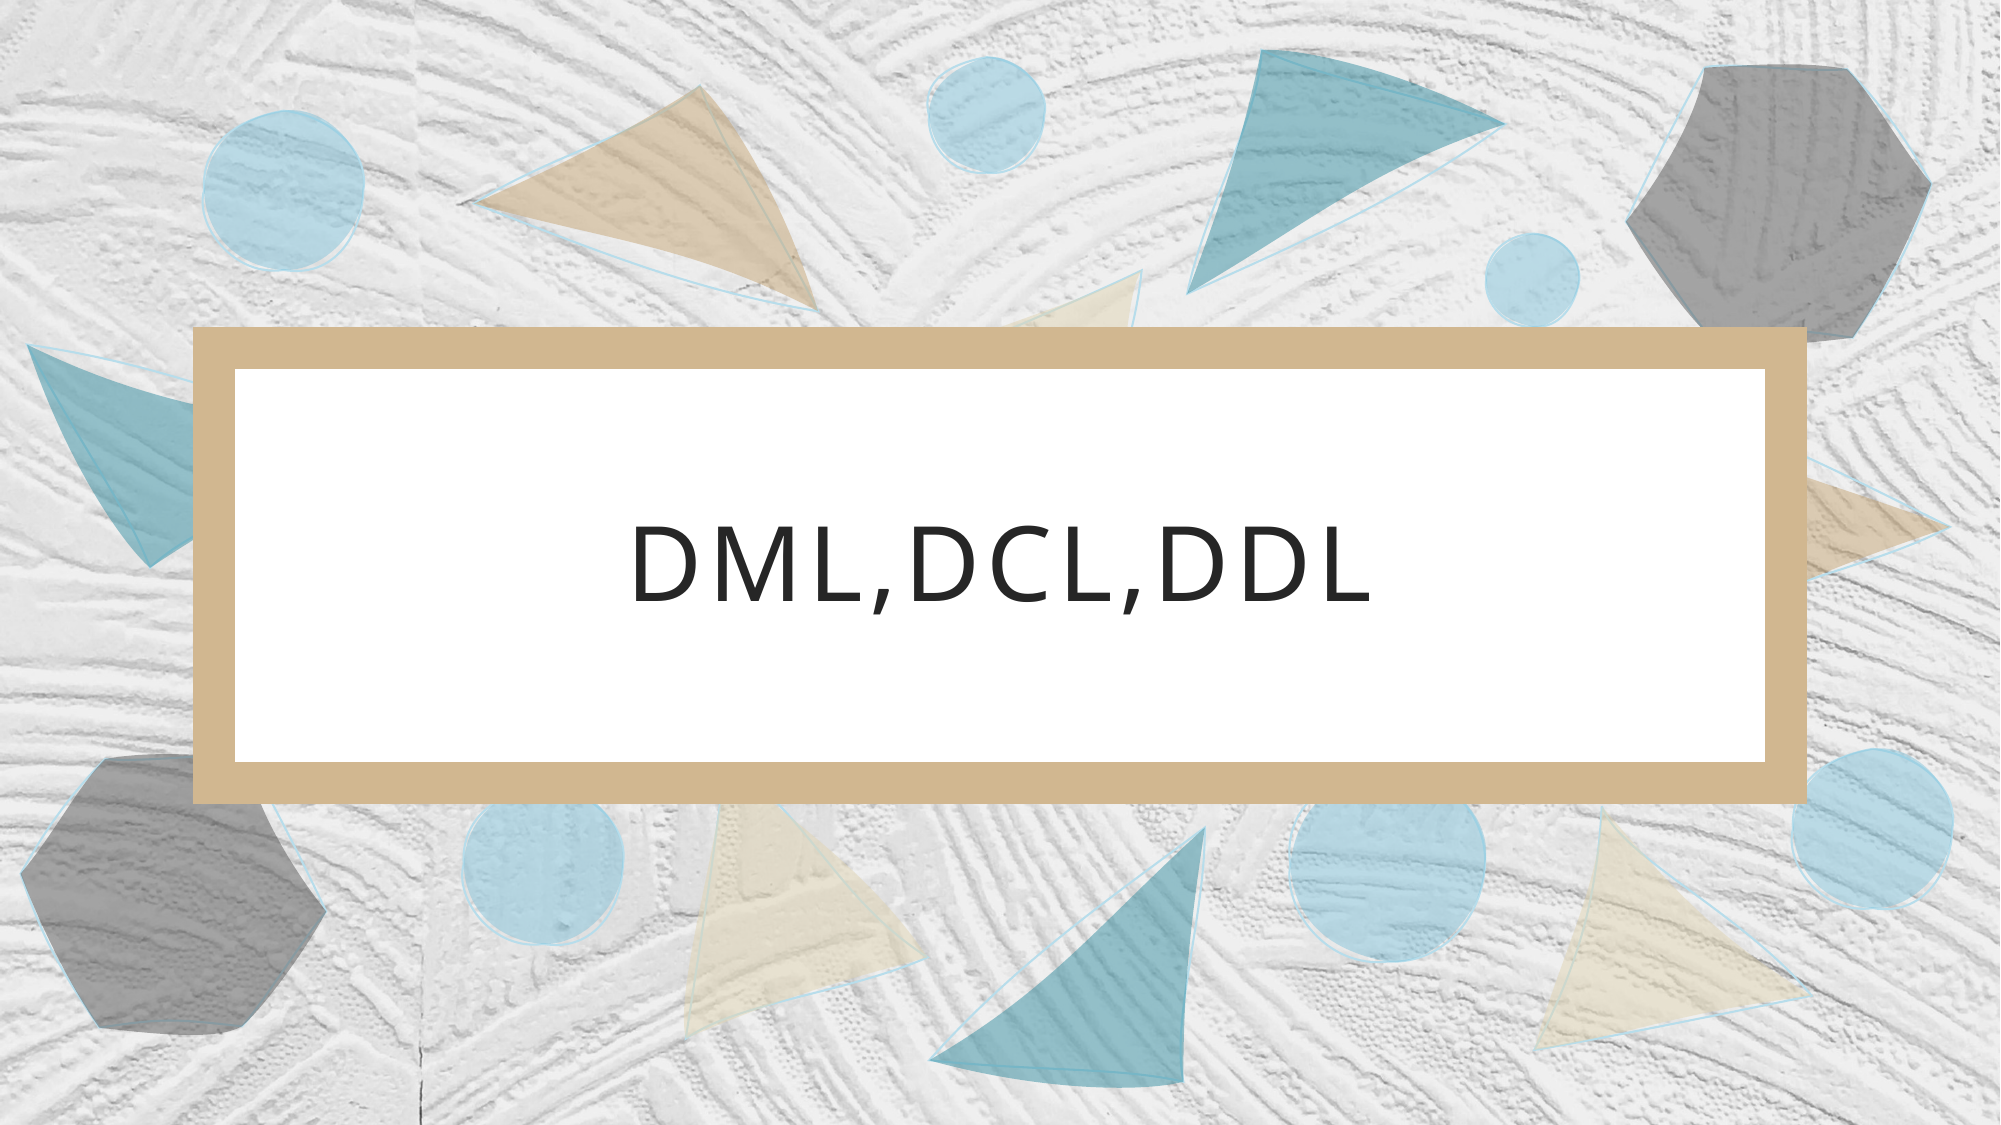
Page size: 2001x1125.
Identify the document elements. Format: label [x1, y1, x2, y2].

text_box [0, 0, 2000, 1125]
